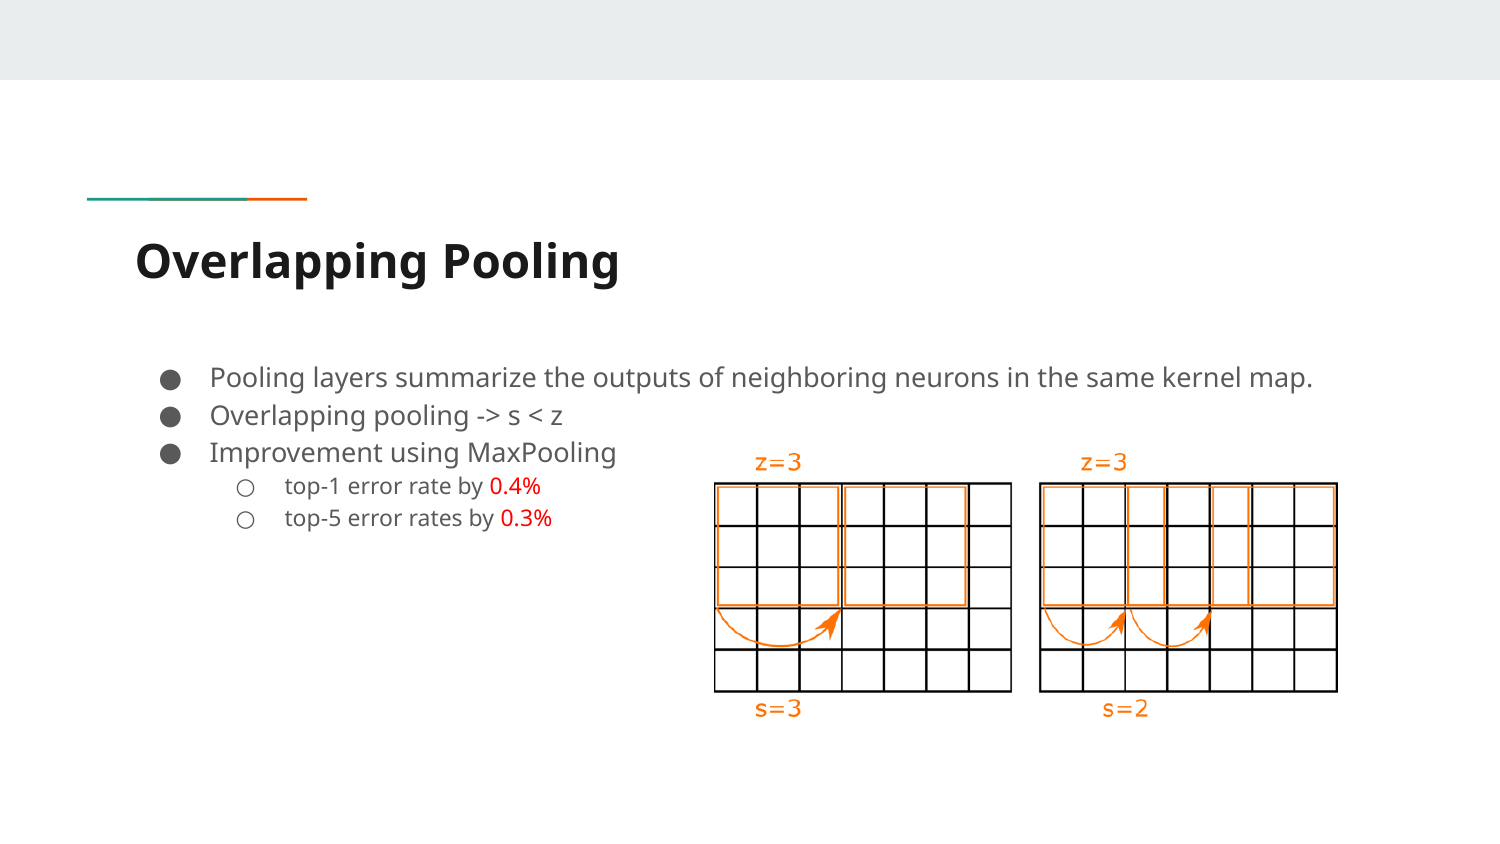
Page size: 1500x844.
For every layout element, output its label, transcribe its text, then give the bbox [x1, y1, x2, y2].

list Pooling layers summarize the outputs of neighboring neurons in the same kernel map. Overlapping pooling -> s < z Improvement using MaxPooling top-1 error rate by 0.4% top-5 error rates by 0.3% [119, 341, 1381, 712]
picture [681, 440, 1361, 748]
title Overlapping Pooling [119, 216, 1381, 305]
